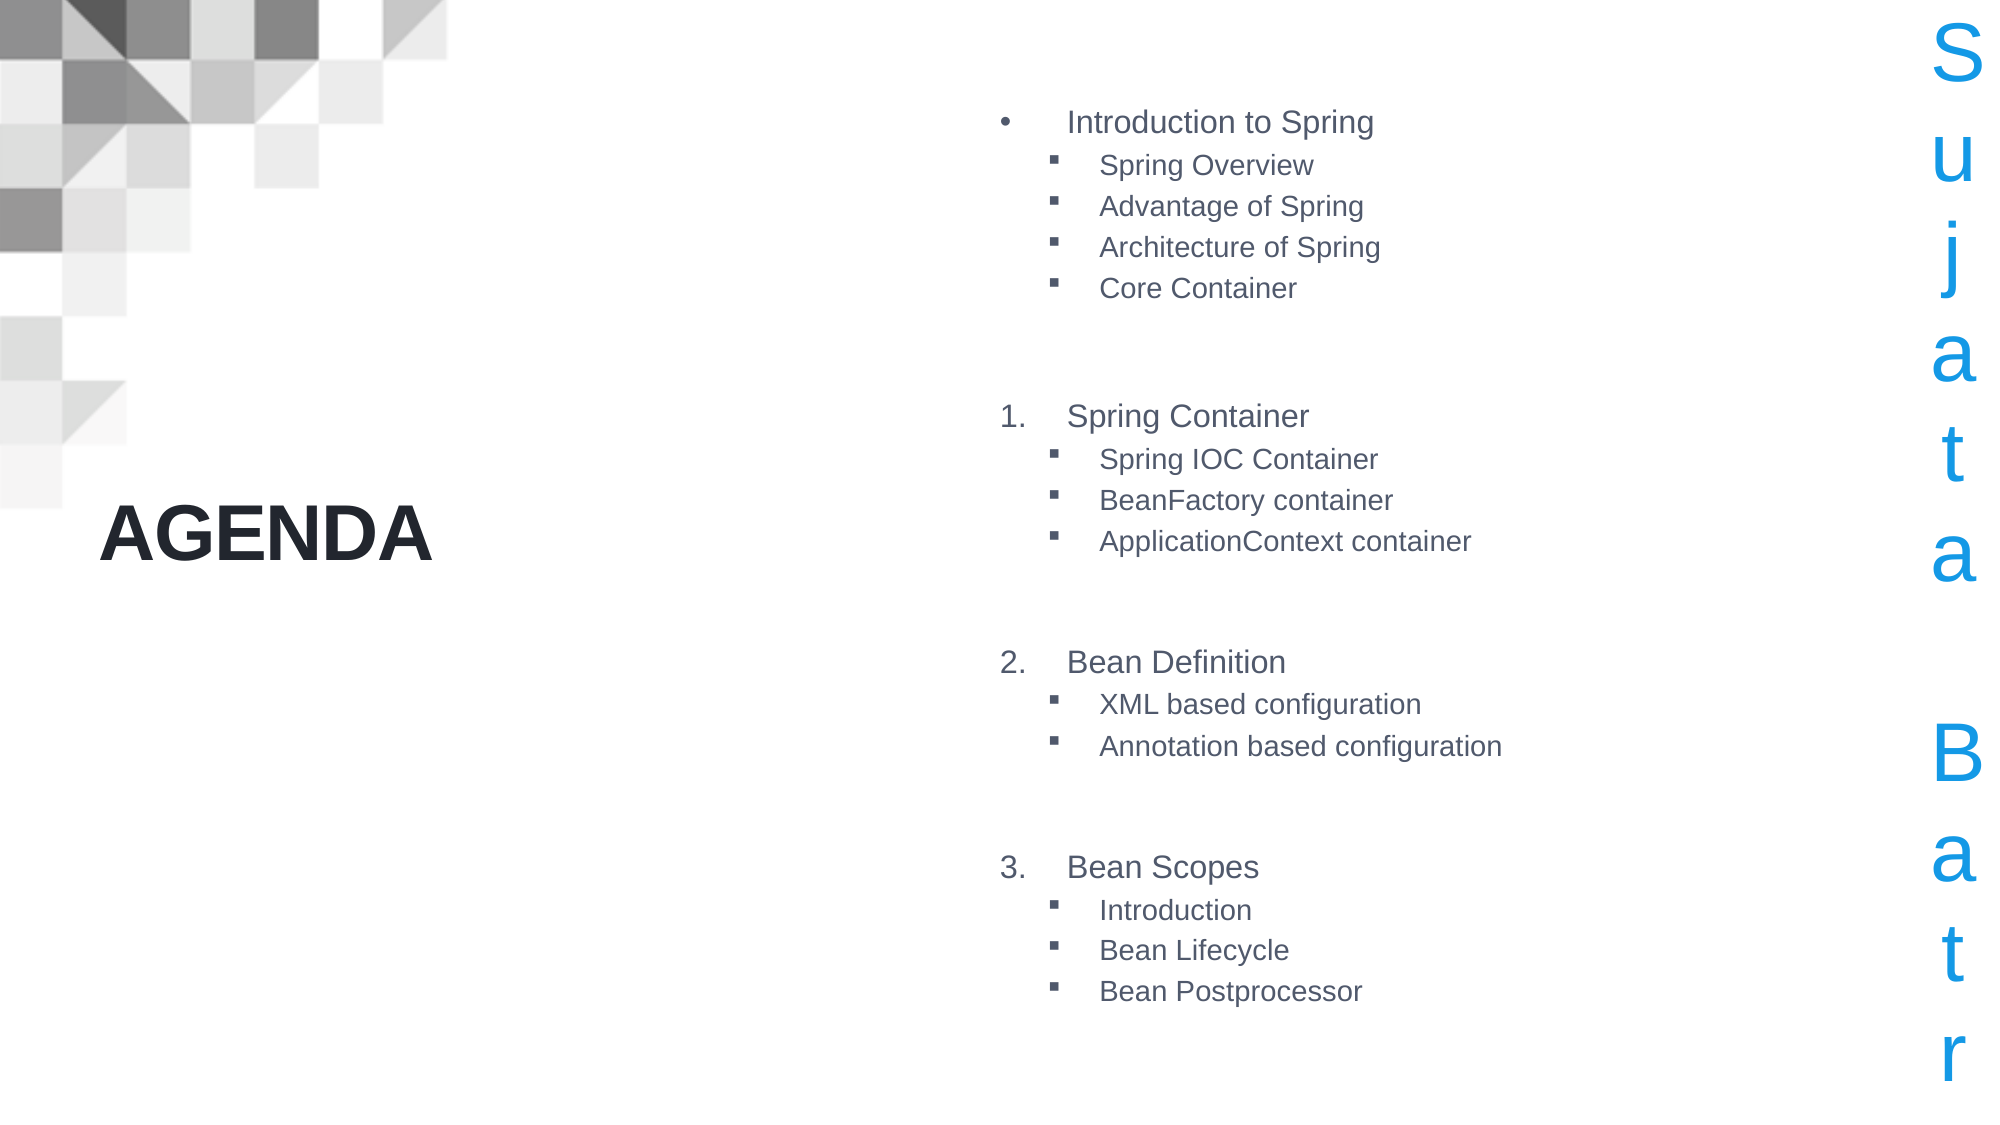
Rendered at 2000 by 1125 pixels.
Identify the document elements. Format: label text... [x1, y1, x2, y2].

list Introduction to Spring Spring Overview Advantage of Spring Architecture of Spring Core Container Spring Container Spring IOC Container BeanFactory container ApplicationContext container Bean Definition XML based configuration Annotation based configuration Bean Scopes Introduction Bean Lifecycle Bean Postprocessor [999, 36, 1900, 1011]
picture [0, 0, 453, 515]
